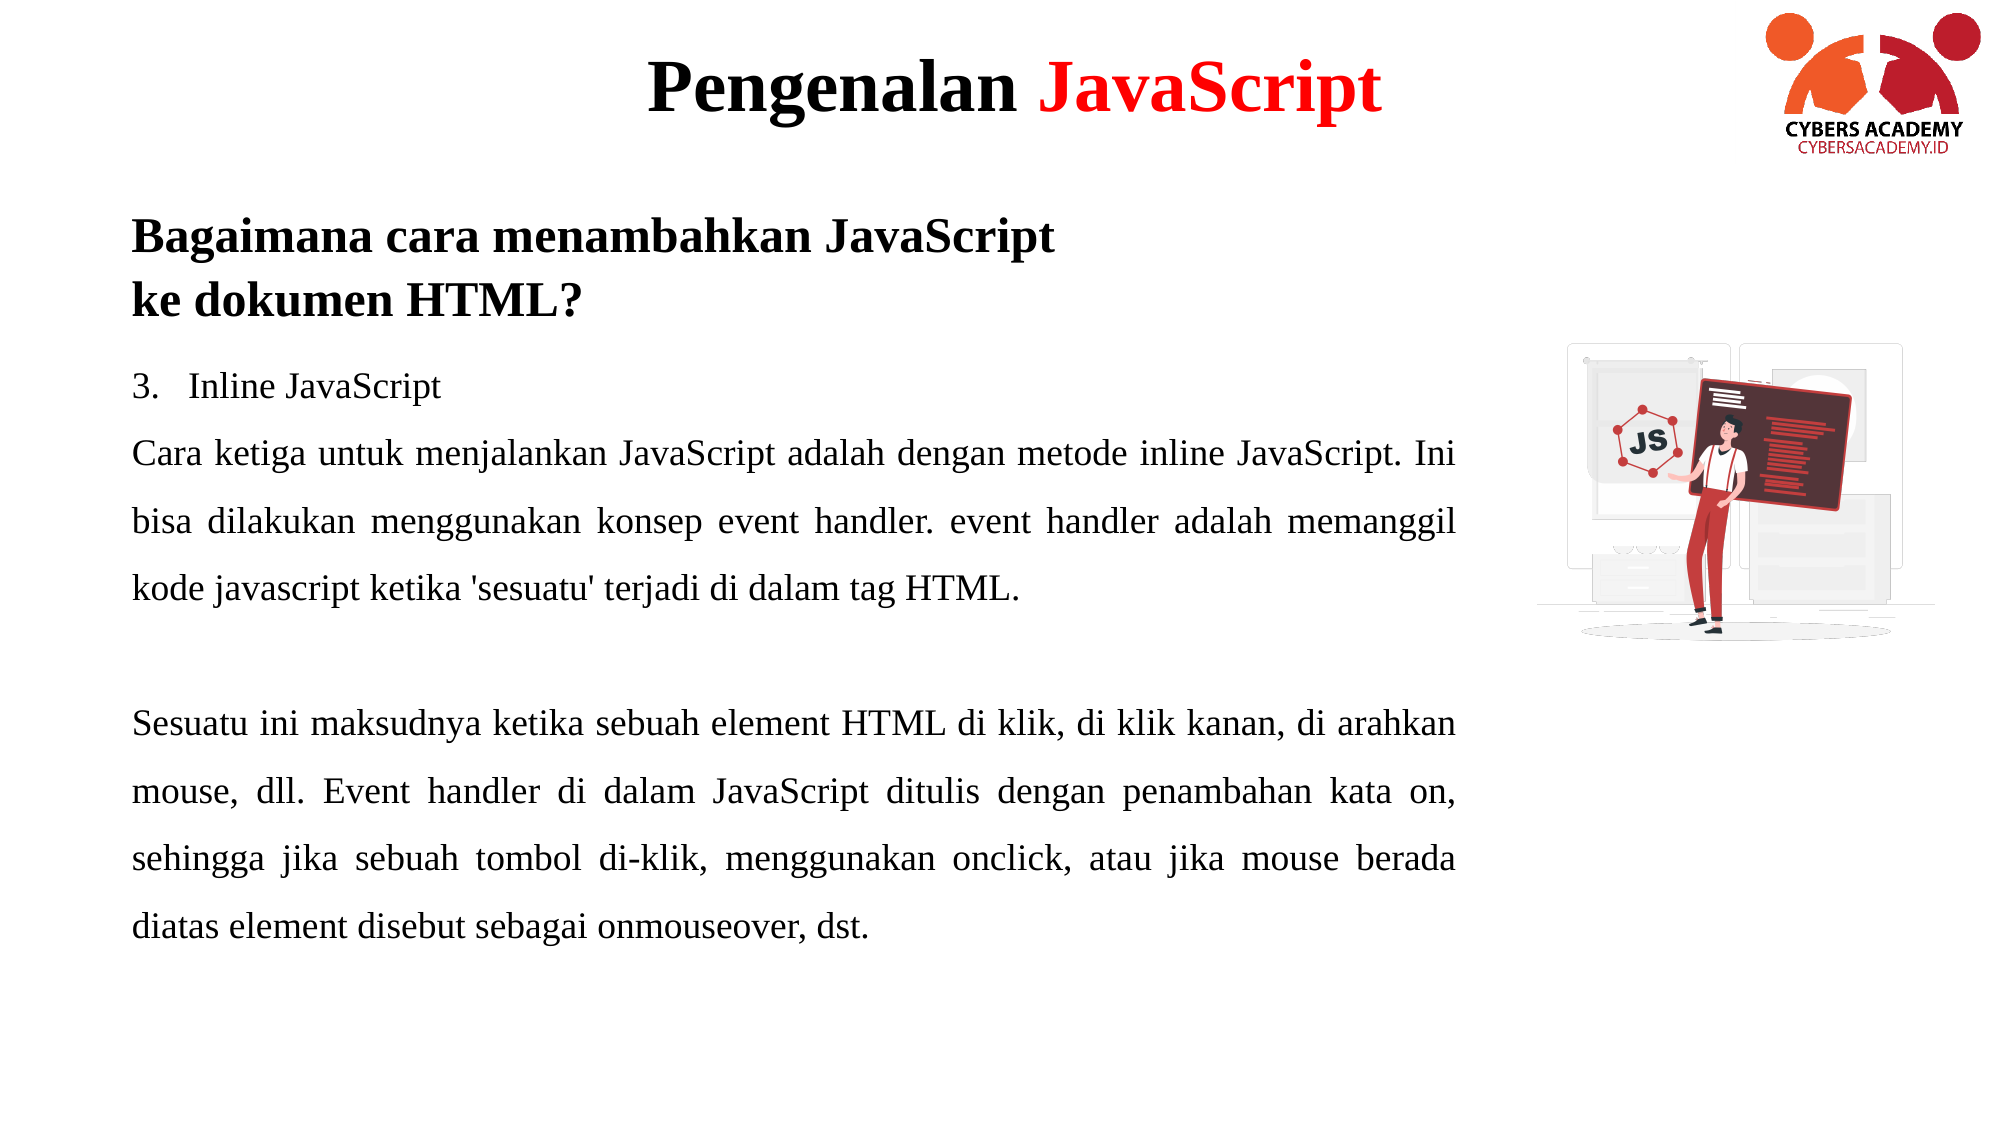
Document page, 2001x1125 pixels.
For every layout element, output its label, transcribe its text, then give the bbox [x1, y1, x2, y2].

picture [1536, 300, 1935, 698]
text_box Pengenalan JavaScript [632, 29, 1404, 135]
picture [1735, 1, 2000, 164]
text_box Inline JavaScript Cara ketiga untuk menjalankan JavaScript adalah dengan metode inline JavaScript. Ini bisa dilakukan menggunakan konsep event handler. event handler adalah memanggil kode javascript ketika 'sesuatu' terjadi di dalam tag HTML. Sesuatu ini maksudnya ketika sebuah element HTML di klik, di klik kanan, di arahkan mouse, dll. Event handler di dalam JavaScript ditulis dengan penambahan kata on, sehingga jika sebuah tombol di-klik, menggunakan onclick, atau jika mouse berada diatas element disebut sebagai onmouseover, dst. [116, 330, 1474, 1021]
text_box Bagaimana cara menambahkan JavaScript ke dokumen HTML? [116, 190, 1123, 330]
